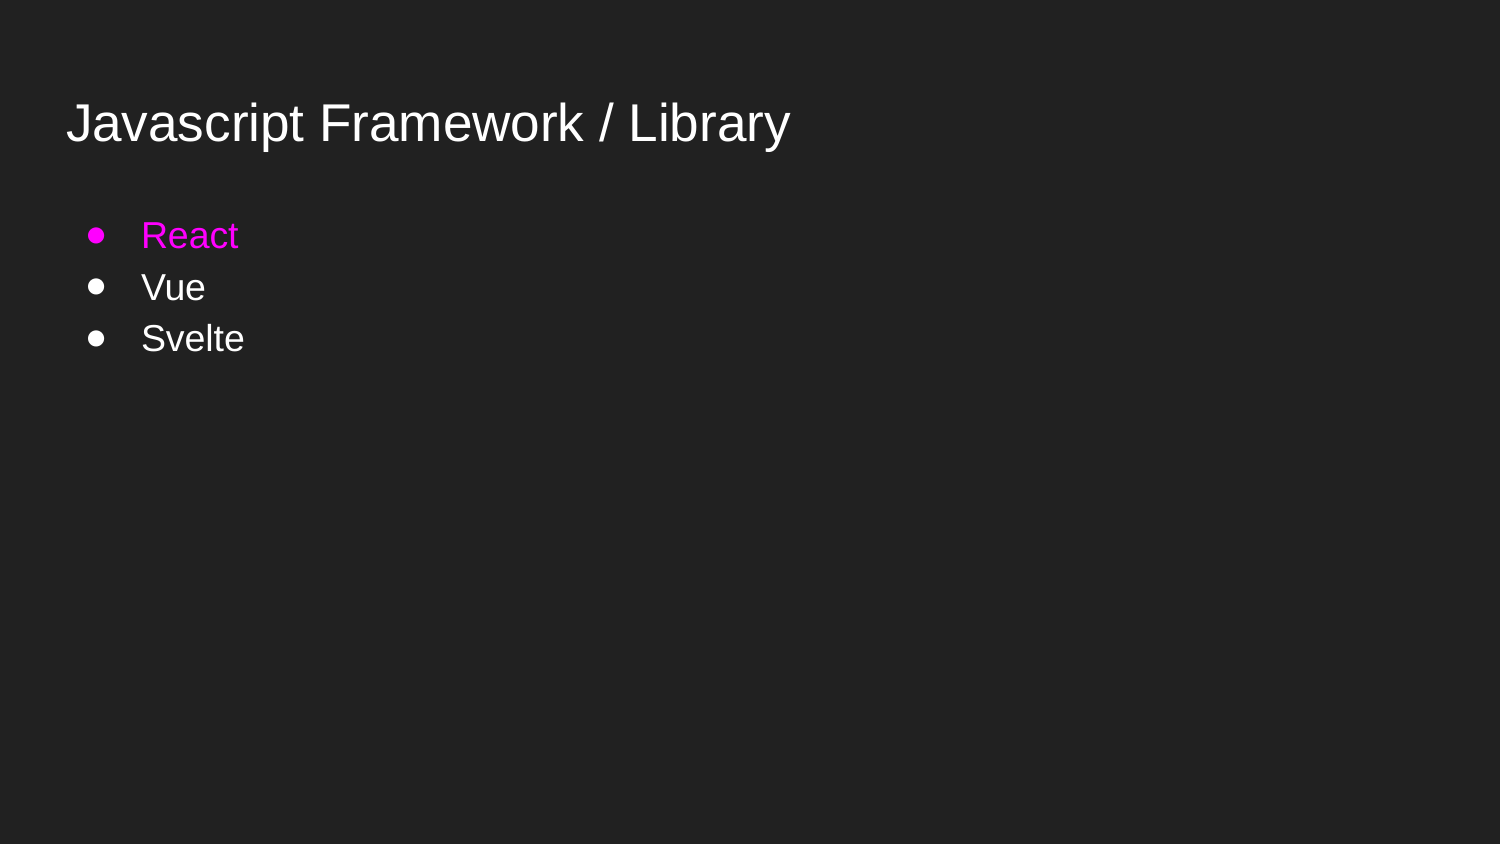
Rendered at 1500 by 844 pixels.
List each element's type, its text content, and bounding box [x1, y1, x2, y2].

list React Vue Svelte [51, 189, 1449, 750]
title Javascript Framework / Library [51, 72, 1449, 167]
